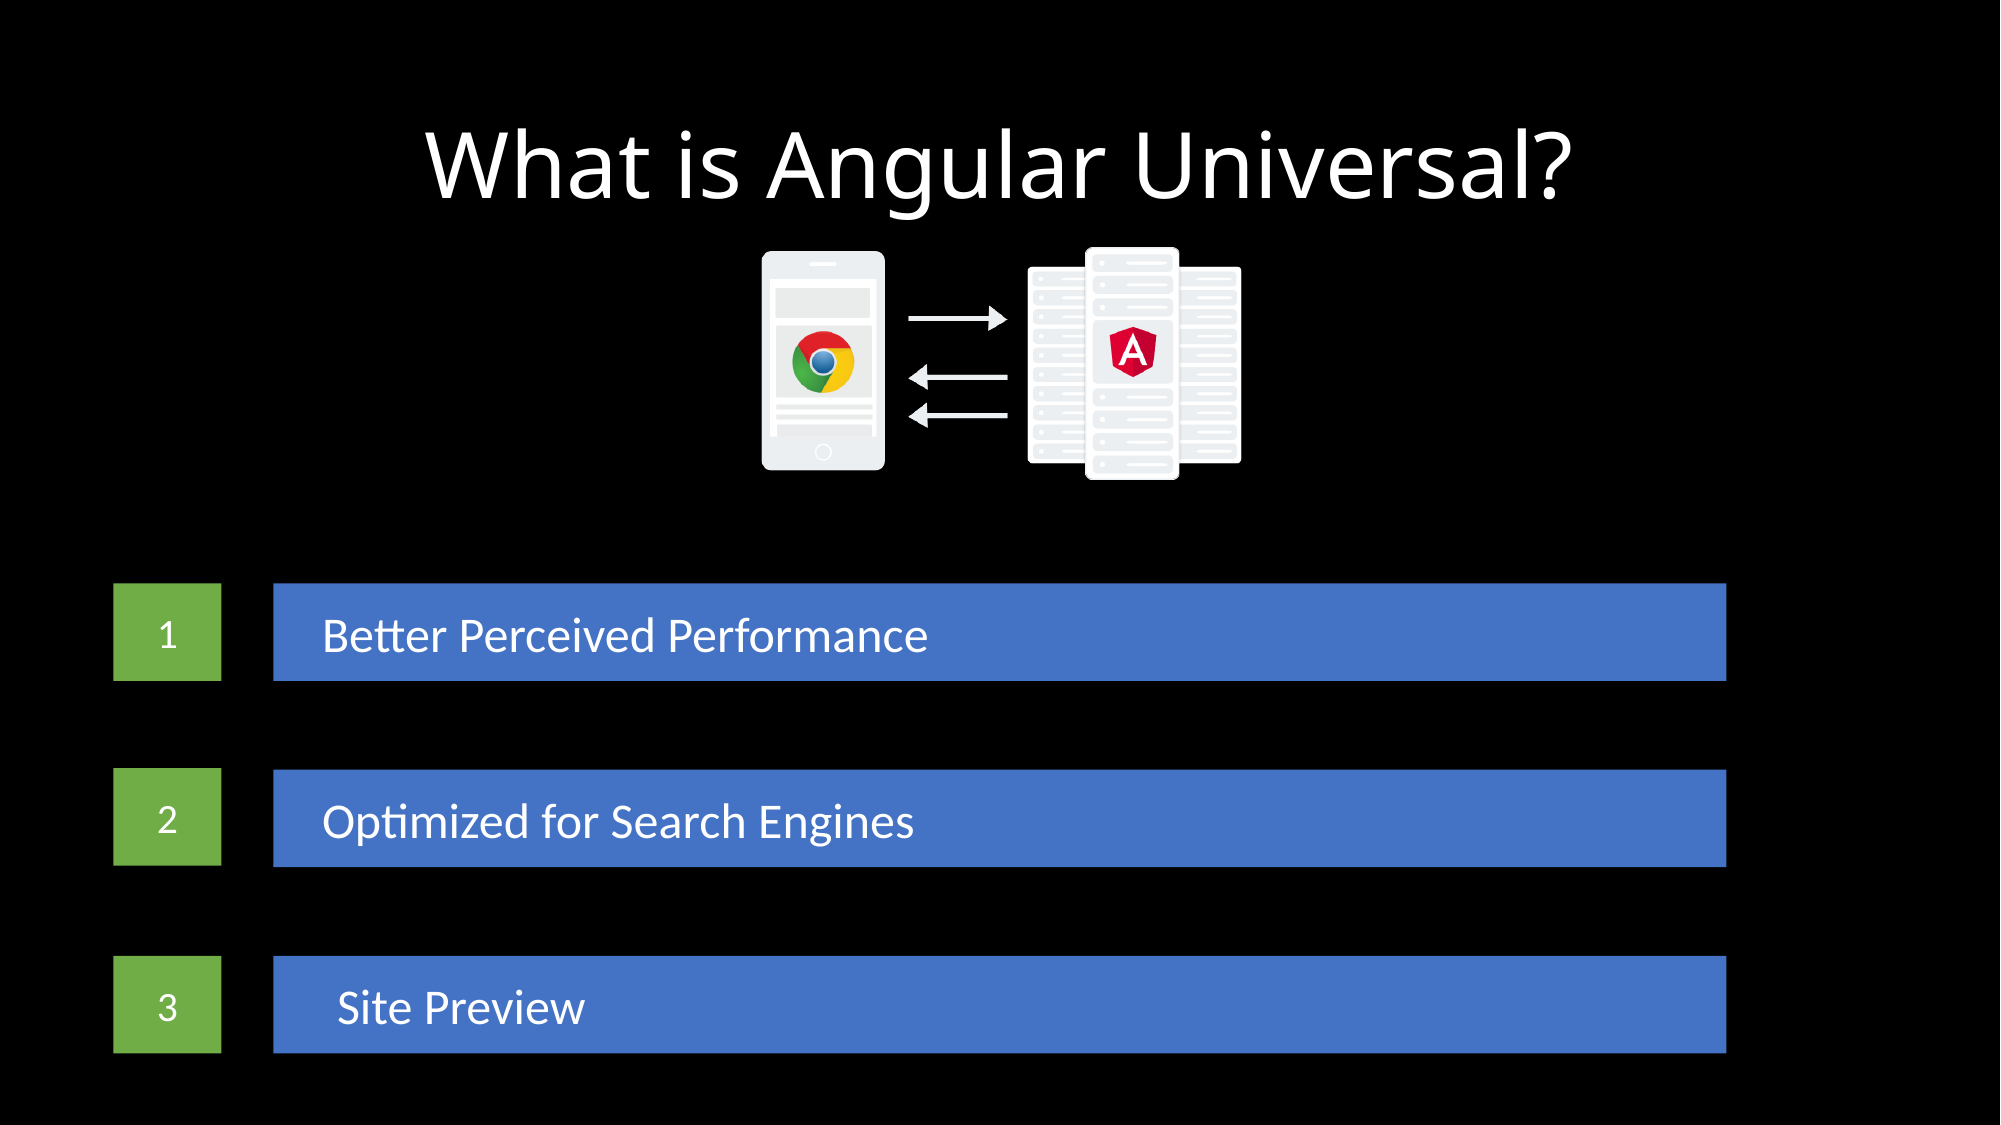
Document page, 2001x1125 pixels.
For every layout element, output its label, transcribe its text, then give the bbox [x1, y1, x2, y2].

text_box 3 [112, 955, 222, 1054]
picture [746, 231, 1255, 496]
text_box Site Preview [273, 955, 1727, 1054]
text_box Better Perceived Performance [273, 583, 1727, 681]
title What is Angular Universal? [137, 59, 1863, 278]
text_box 1 [112, 582, 222, 682]
text_box Optimized for Search Engines [273, 769, 1727, 868]
text_box 2 [112, 767, 222, 867]
